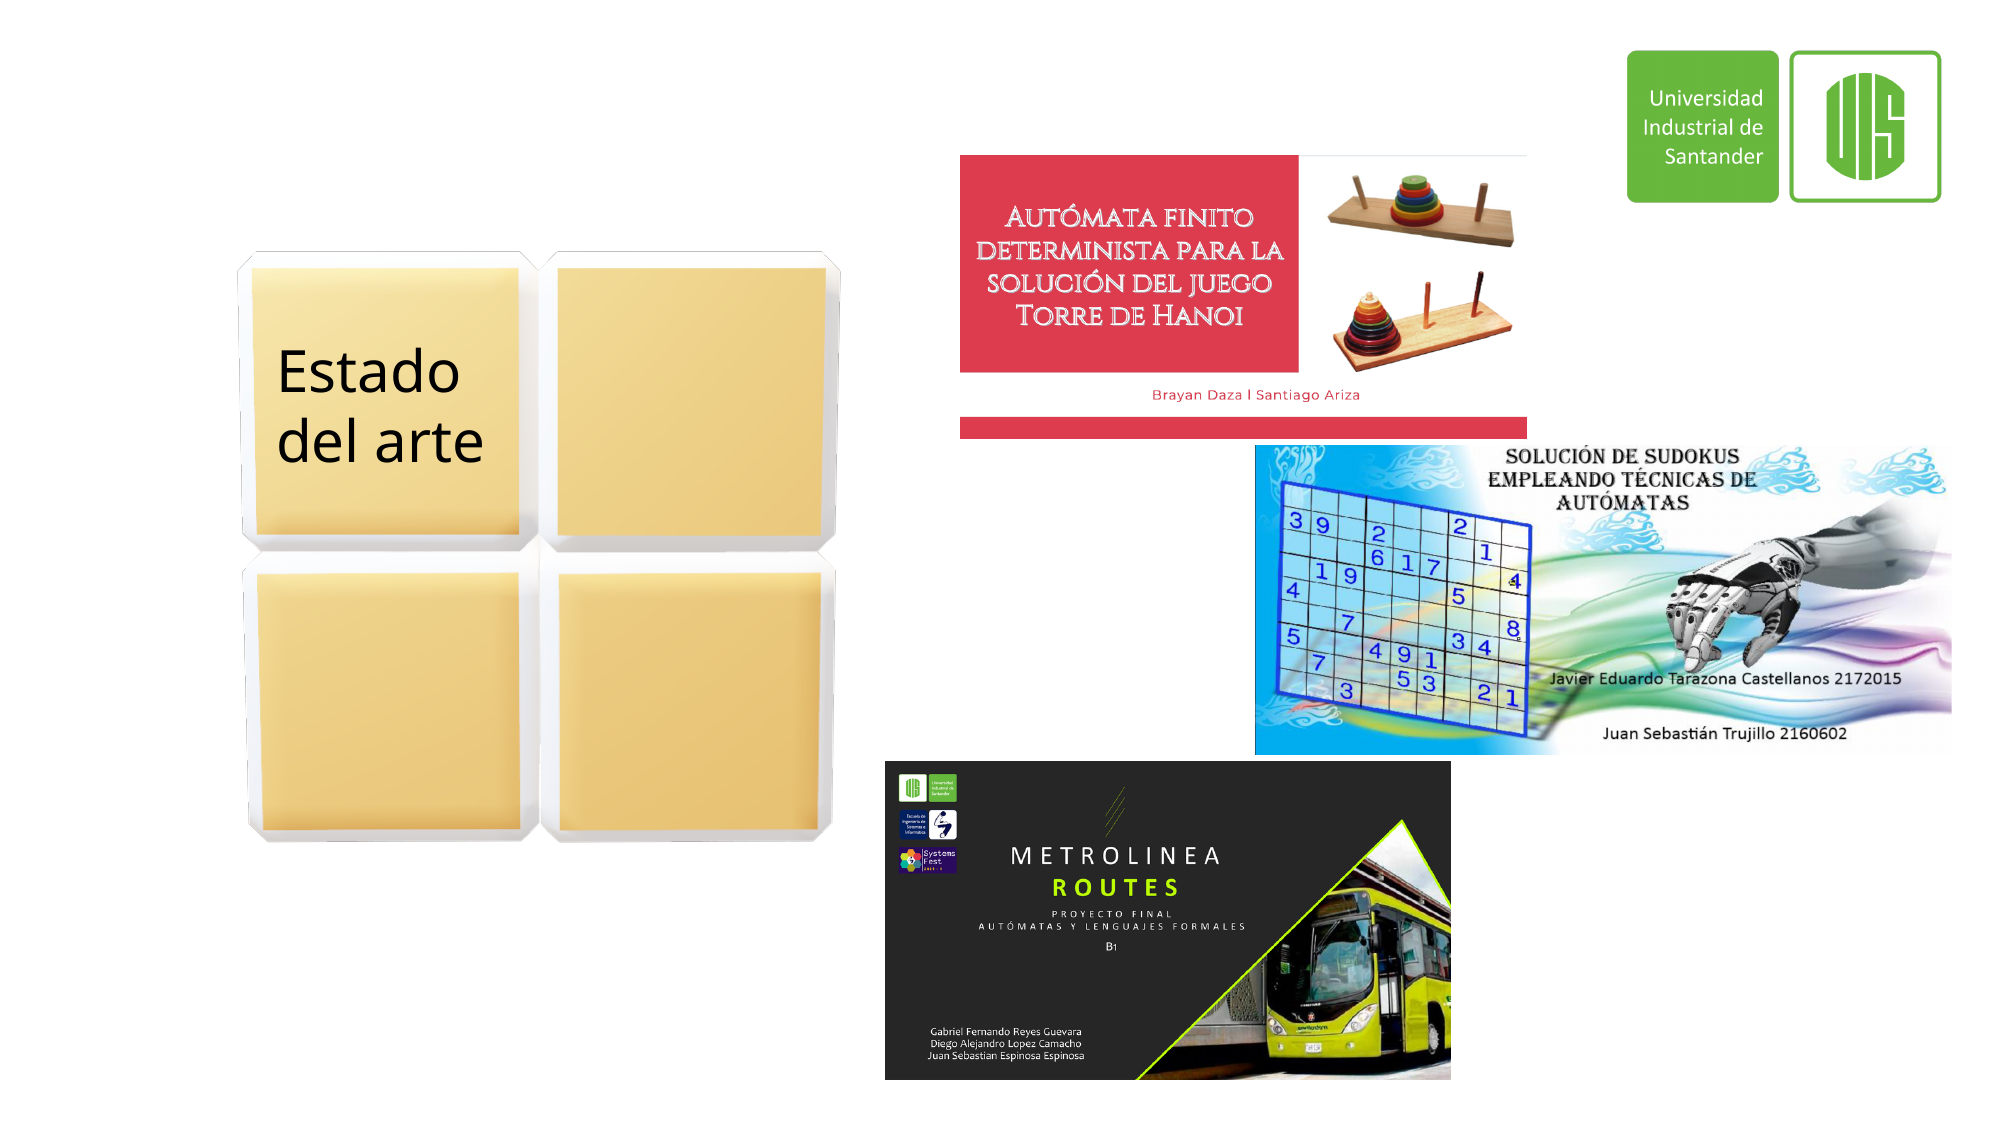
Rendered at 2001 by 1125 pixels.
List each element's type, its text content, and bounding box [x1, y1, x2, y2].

picture [1625, 48, 1943, 204]
text_box Estado del arte [261, 326, 537, 482]
picture [885, 761, 1451, 1080]
picture [1254, 445, 1952, 755]
picture [960, 155, 1527, 439]
picture [231, 216, 850, 848]
